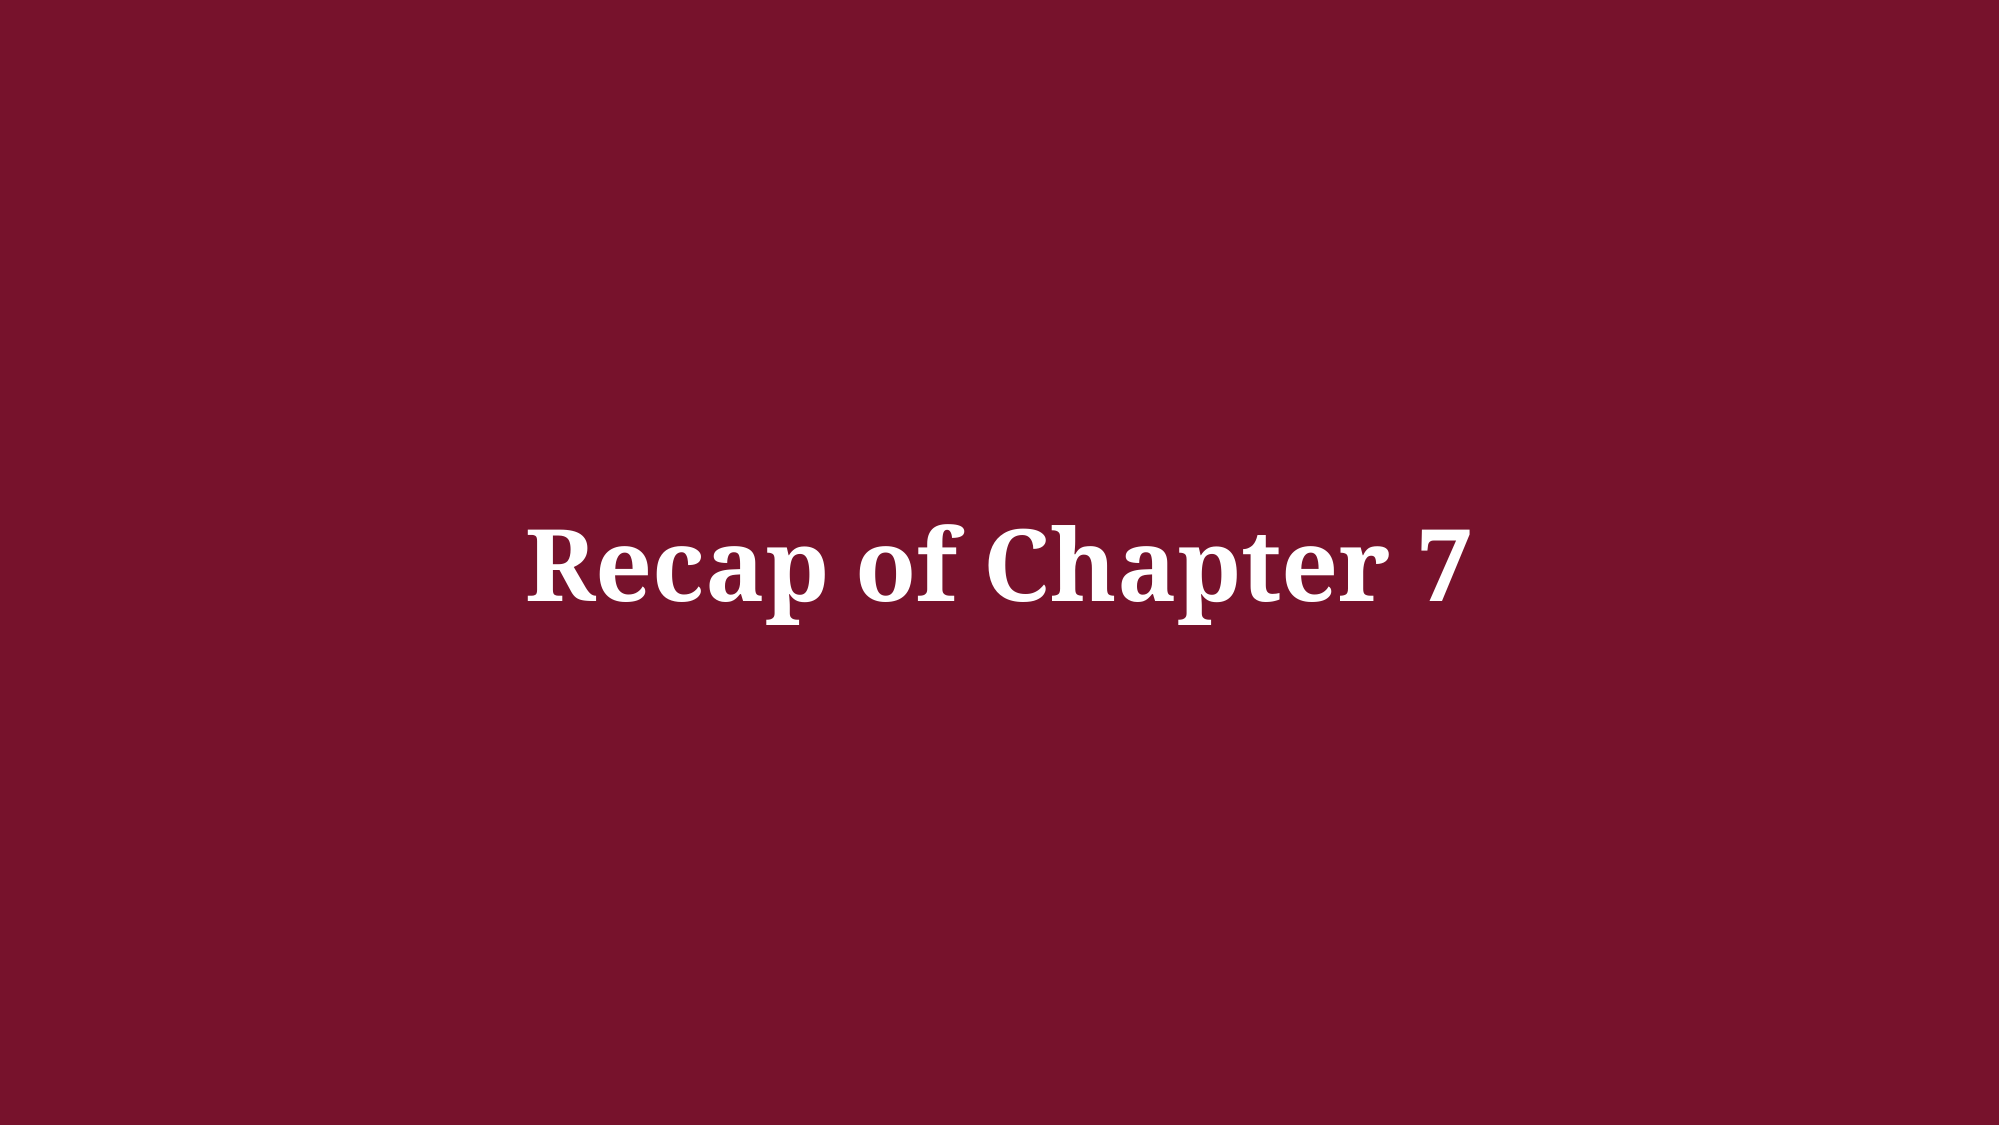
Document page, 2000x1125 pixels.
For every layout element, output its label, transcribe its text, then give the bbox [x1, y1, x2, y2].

text_box Recap of Chapter 7 [0, 494, 2000, 629]
